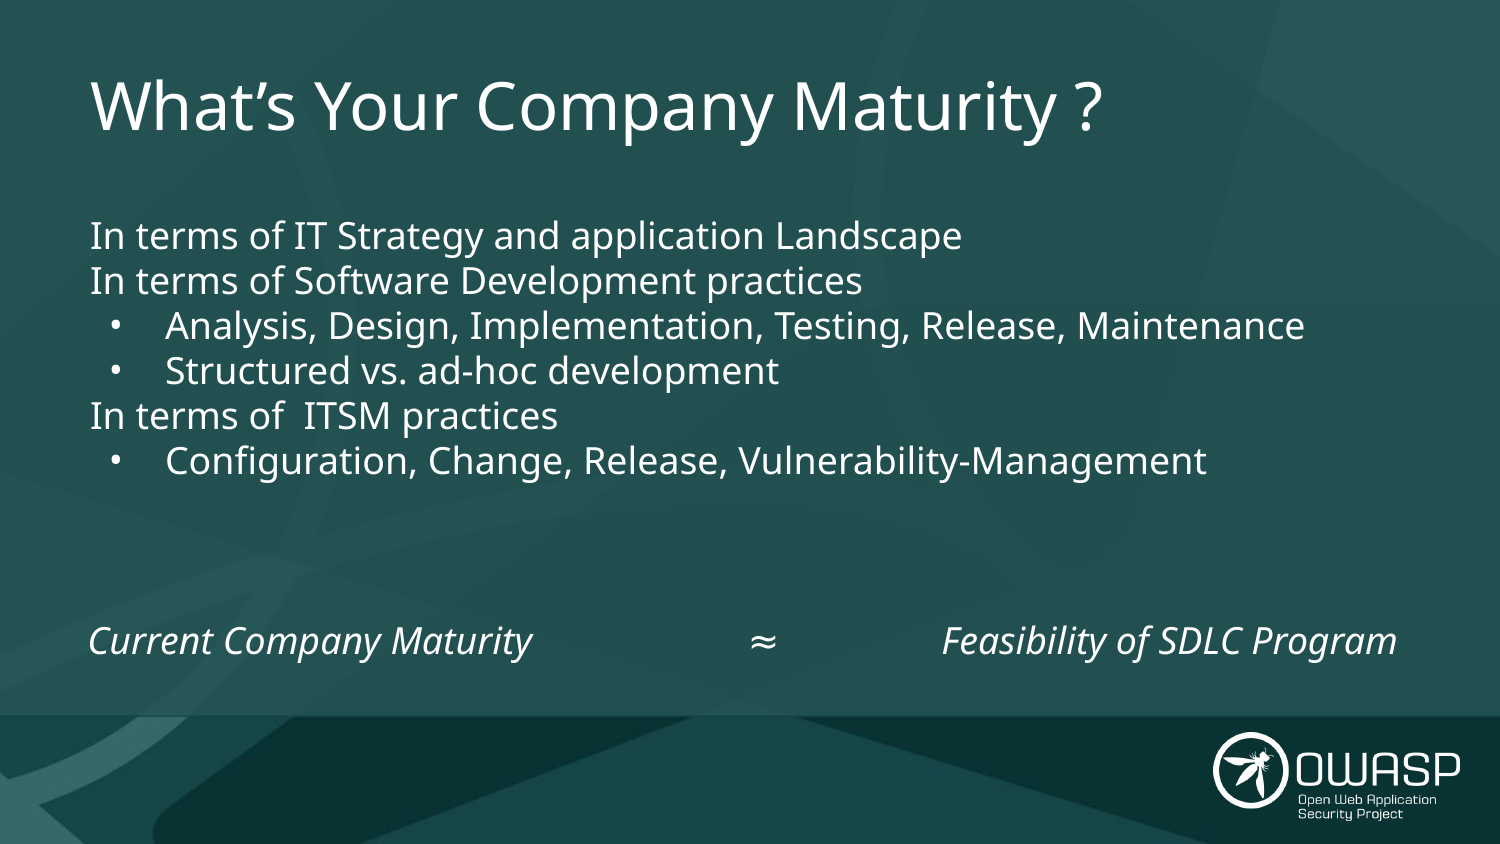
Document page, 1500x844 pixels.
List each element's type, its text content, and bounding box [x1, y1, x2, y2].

title What’s Your Company Maturity ? [75, 33, 1425, 175]
list In terms of IT Strategy and application Landscape In terms of Software Development practices Analysis, Design, Implementation, Testing, Release, Maintenance Structured vs. ad-hoc development In terms of ITSM practices Configuration, Change, Release, Vulnerability-Management [75, 196, 1425, 705]
text_box Feasibility of SDLC Program [899, 565, 1440, 714]
text_box Current Company Maturity [87, 570, 628, 709]
text_box ≈ [688, 578, 839, 701]
picture [0, 717, 1500, 844]
